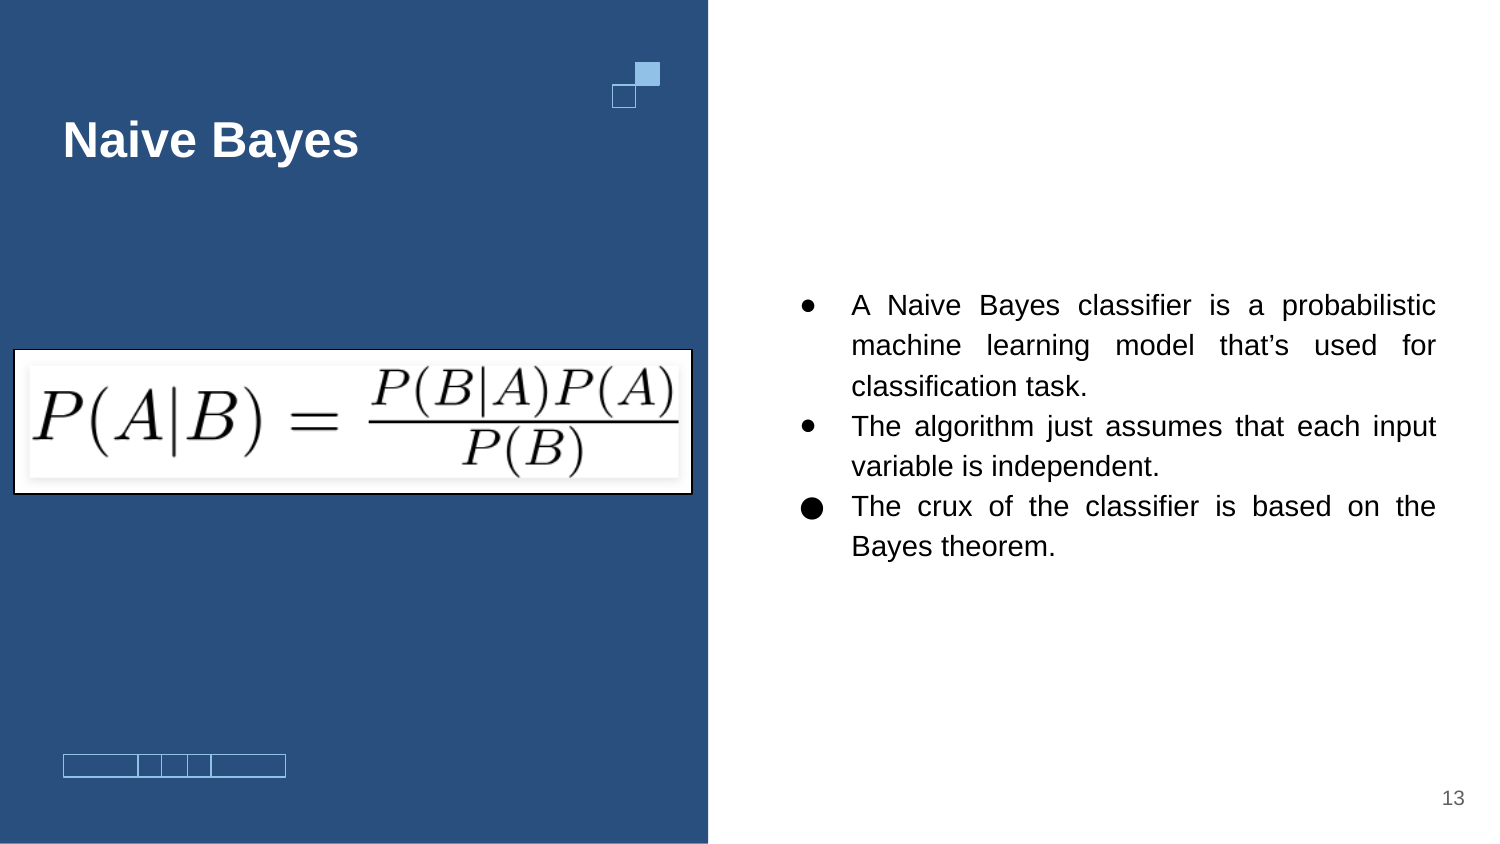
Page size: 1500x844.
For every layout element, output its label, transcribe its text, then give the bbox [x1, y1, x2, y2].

title Naive Bayes [47, 91, 656, 215]
list A Naive Bayes classifier is a probabilistic machine learning model that’s used for classification task. The algorithm just assumes that each input variable is independent. The crux of the classifier is based on the Bayes theorem. [761, 180, 1453, 664]
slide_number ‹#› [1389, 764, 1480, 830]
picture [14, 349, 692, 494]
